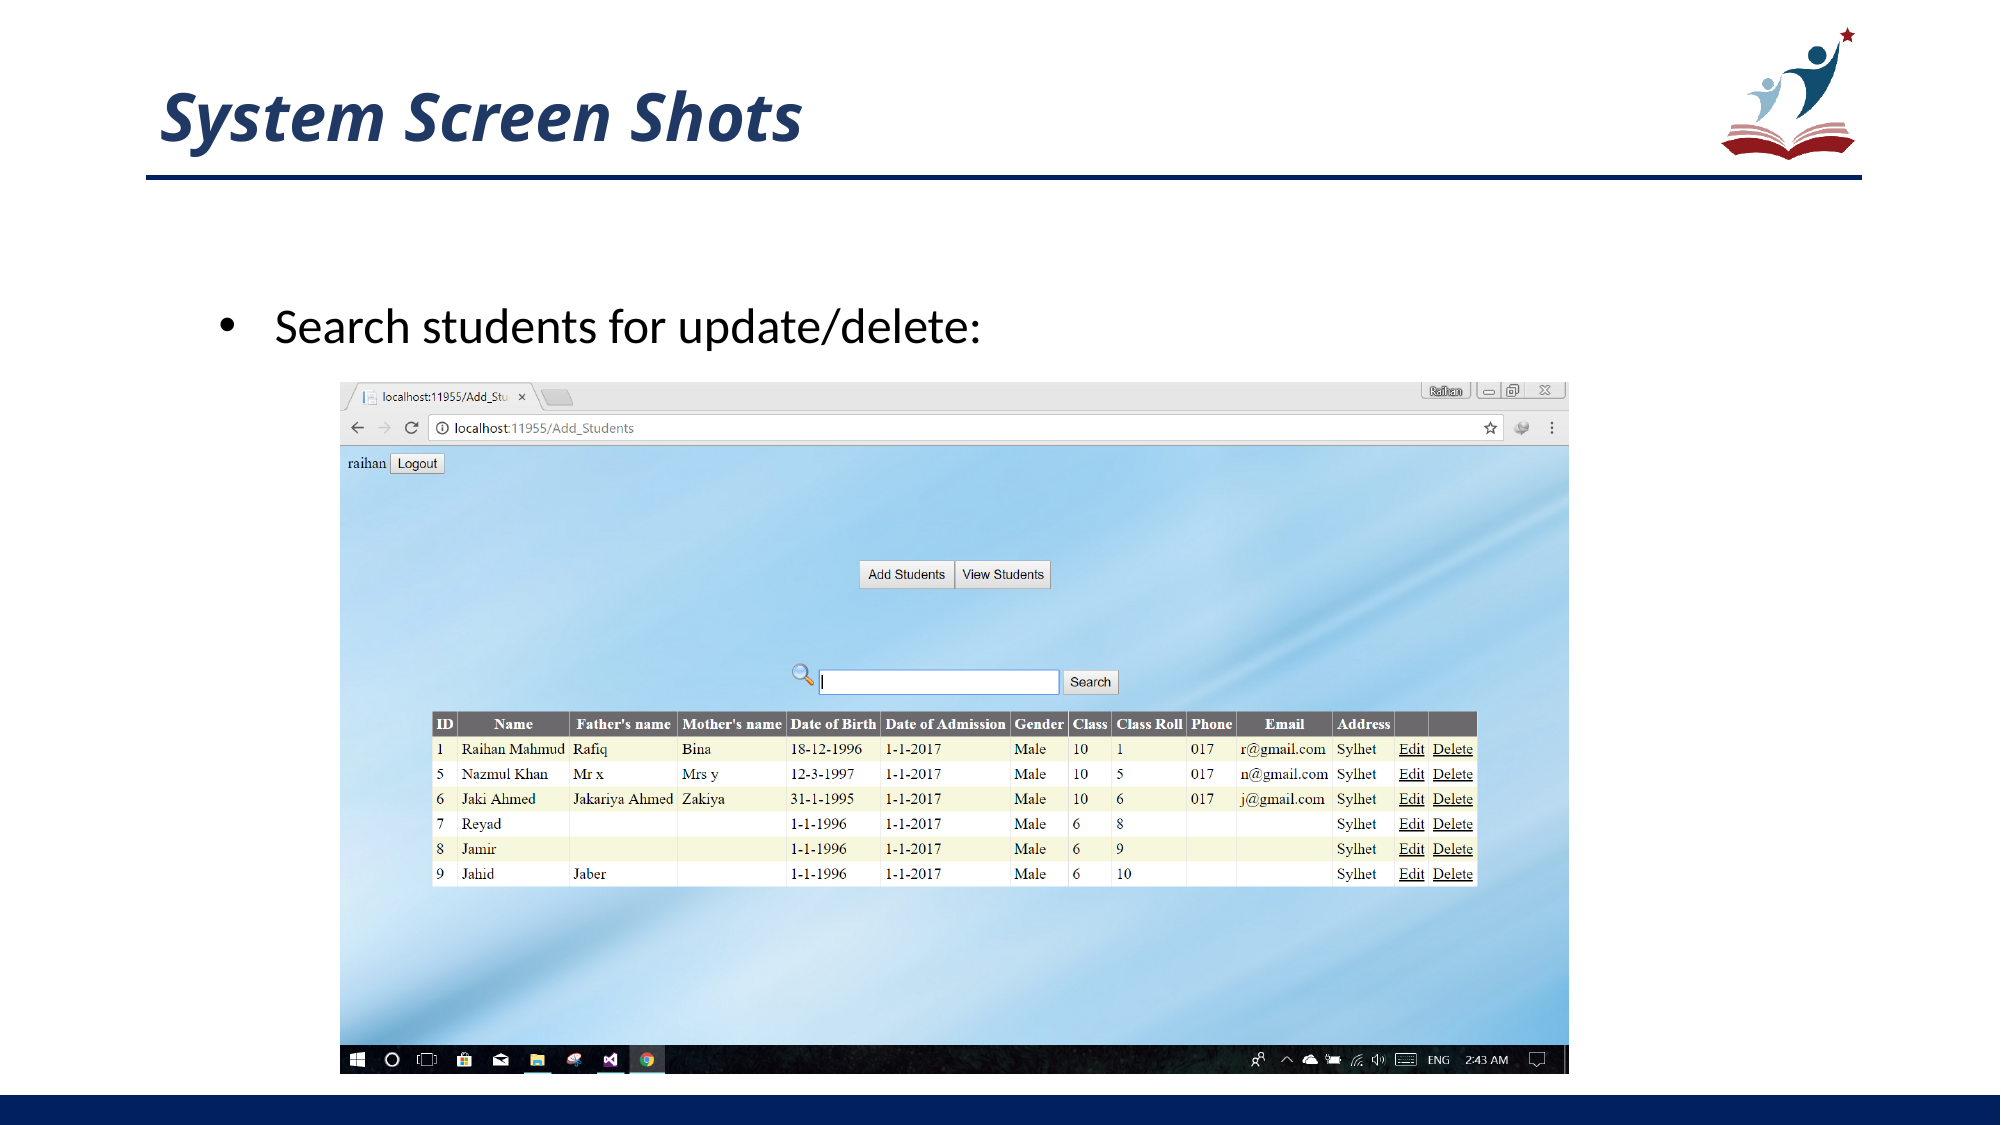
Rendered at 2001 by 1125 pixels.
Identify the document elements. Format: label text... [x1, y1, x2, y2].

subtitle Search students for update/delete: [203, 293, 1704, 940]
picture [340, 382, 1569, 1074]
title System Screen Shots [145, 62, 1762, 178]
picture [1721, 27, 1855, 160]
